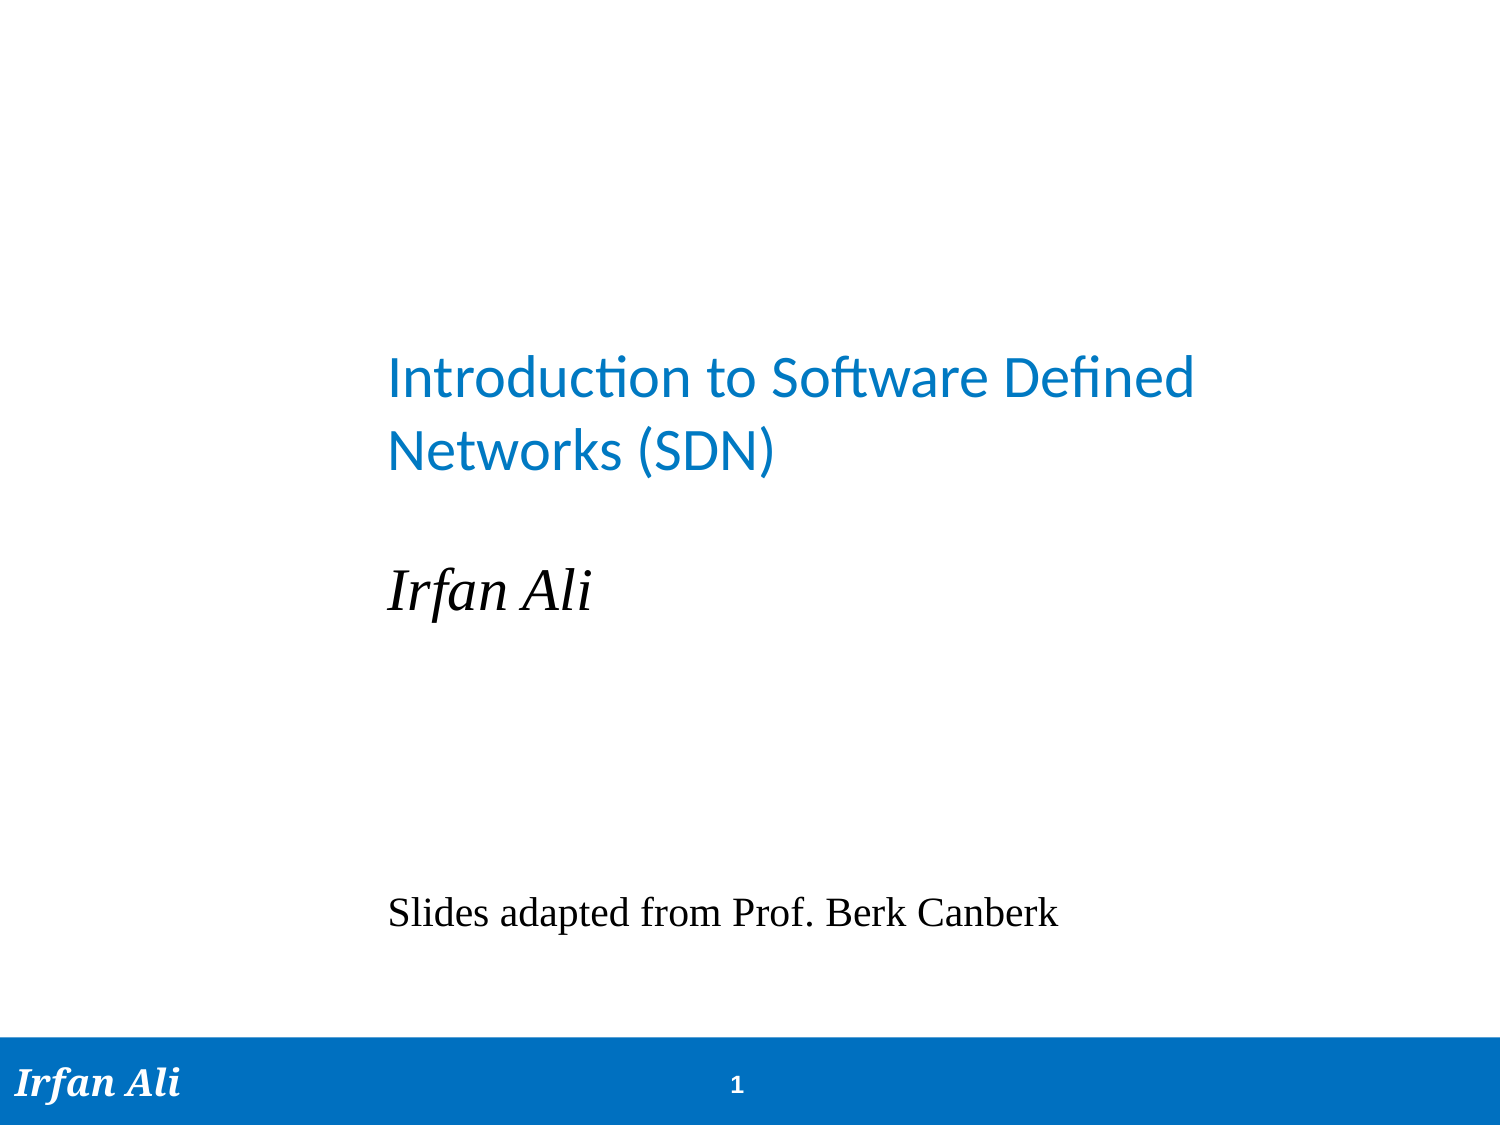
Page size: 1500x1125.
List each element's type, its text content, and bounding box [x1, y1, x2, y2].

subtitle Irfan Ali Slides adapted from Prof. Berk Canberk [387, 549, 1438, 788]
title Introduction to Software Defined Networks (SDN) [387, 337, 1438, 519]
